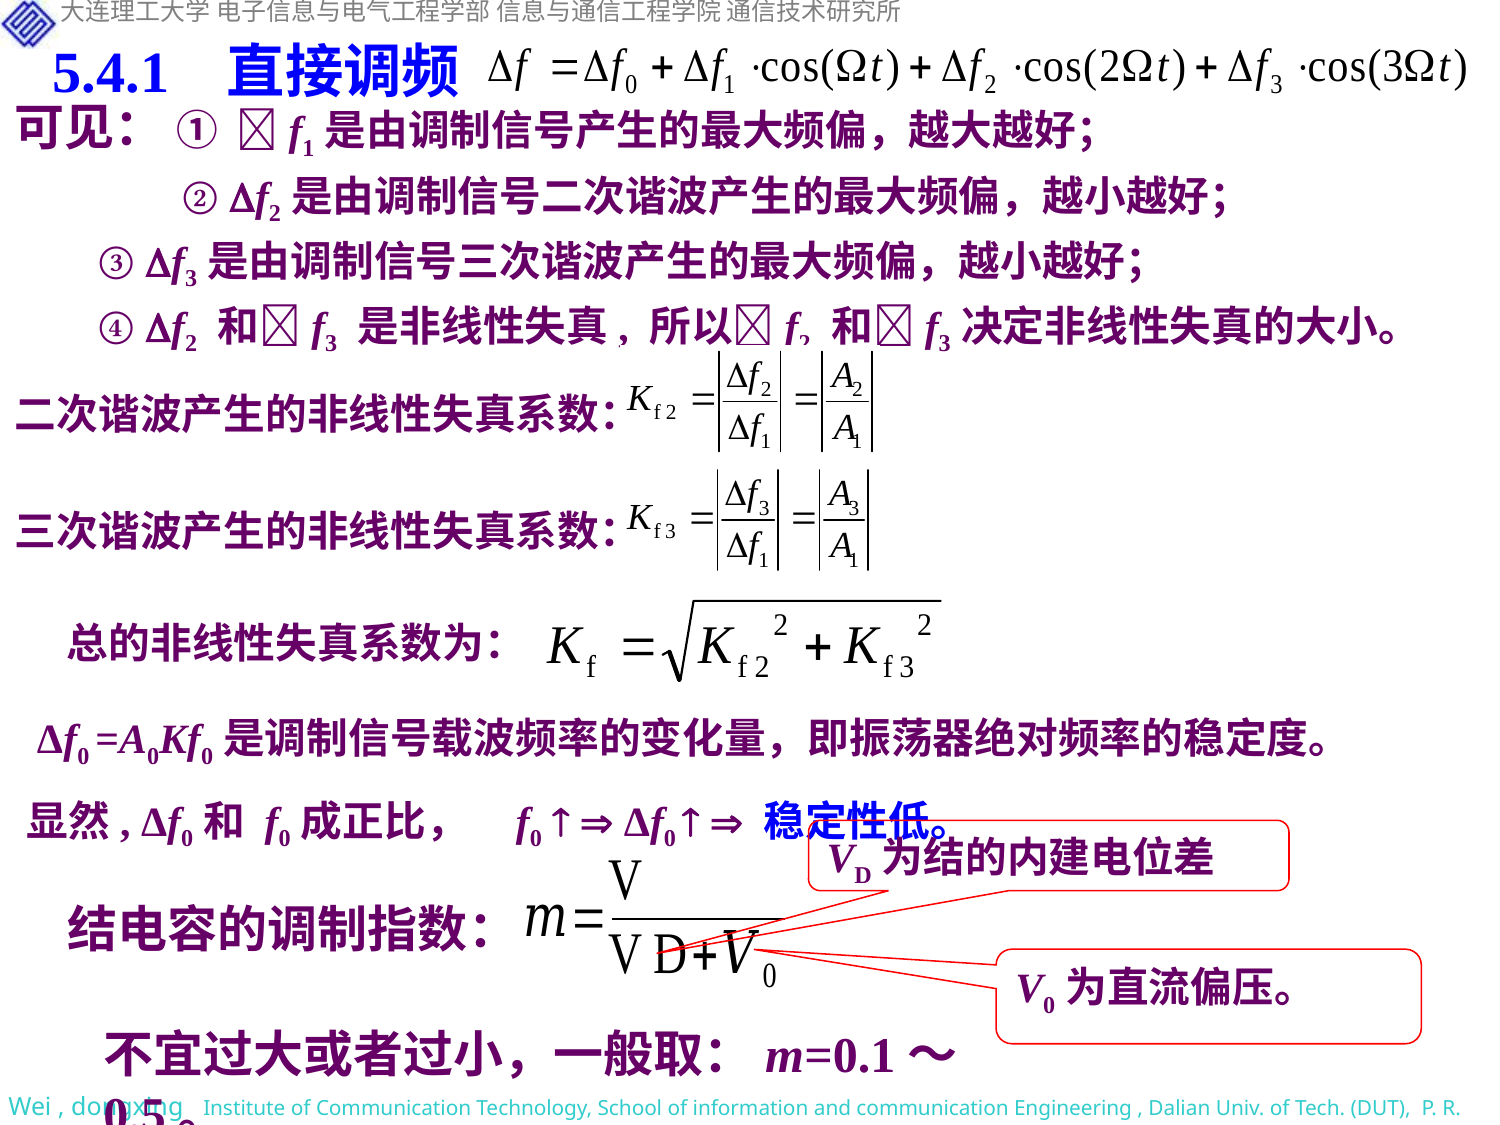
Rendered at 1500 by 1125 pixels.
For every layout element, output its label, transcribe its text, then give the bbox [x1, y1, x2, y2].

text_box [620, 344, 880, 576]
text_box V0为直流偏压。 [753, 949, 1422, 1044]
picture [0, 0, 59, 49]
text_box 不宜过大或者过小，一般取：m=0.1～0.5。 [88, 1014, 1069, 1125]
text_box 结电容的调制指数： [53, 890, 523, 965]
text_box 可见： ① f1是由调制信号产生的最大频偏，越大越好； ② f2是由调制信号二次谐波产生的最大频偏，越小越好； ③ f3是由调制信号三次谐波产生的最大频偏，越小越好； ④ f2 和f3 是非线性失真, 所以f2 和f3决定非线性失真的大小。 二次谐波产生的非线性失真系数： 三次谐波产生的非线性失真系数： [0, 88, 1442, 594]
text_box 总的非线性失真系数为： [52, 609, 532, 675]
title 5.4.1 直接调频 [37, 37, 476, 88]
text_box Δf0 =A0Kf0是调制信号载波频率的变化量，即振荡器绝对频率的稳定度。 显然, Δf0和 f0成正比， f0   Δf0   稳定性低。 [11, 679, 1477, 859]
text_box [537, 586, 950, 693]
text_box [480, 34, 1477, 104]
text_box VD为结的内建电位差 [656, 820, 1289, 954]
